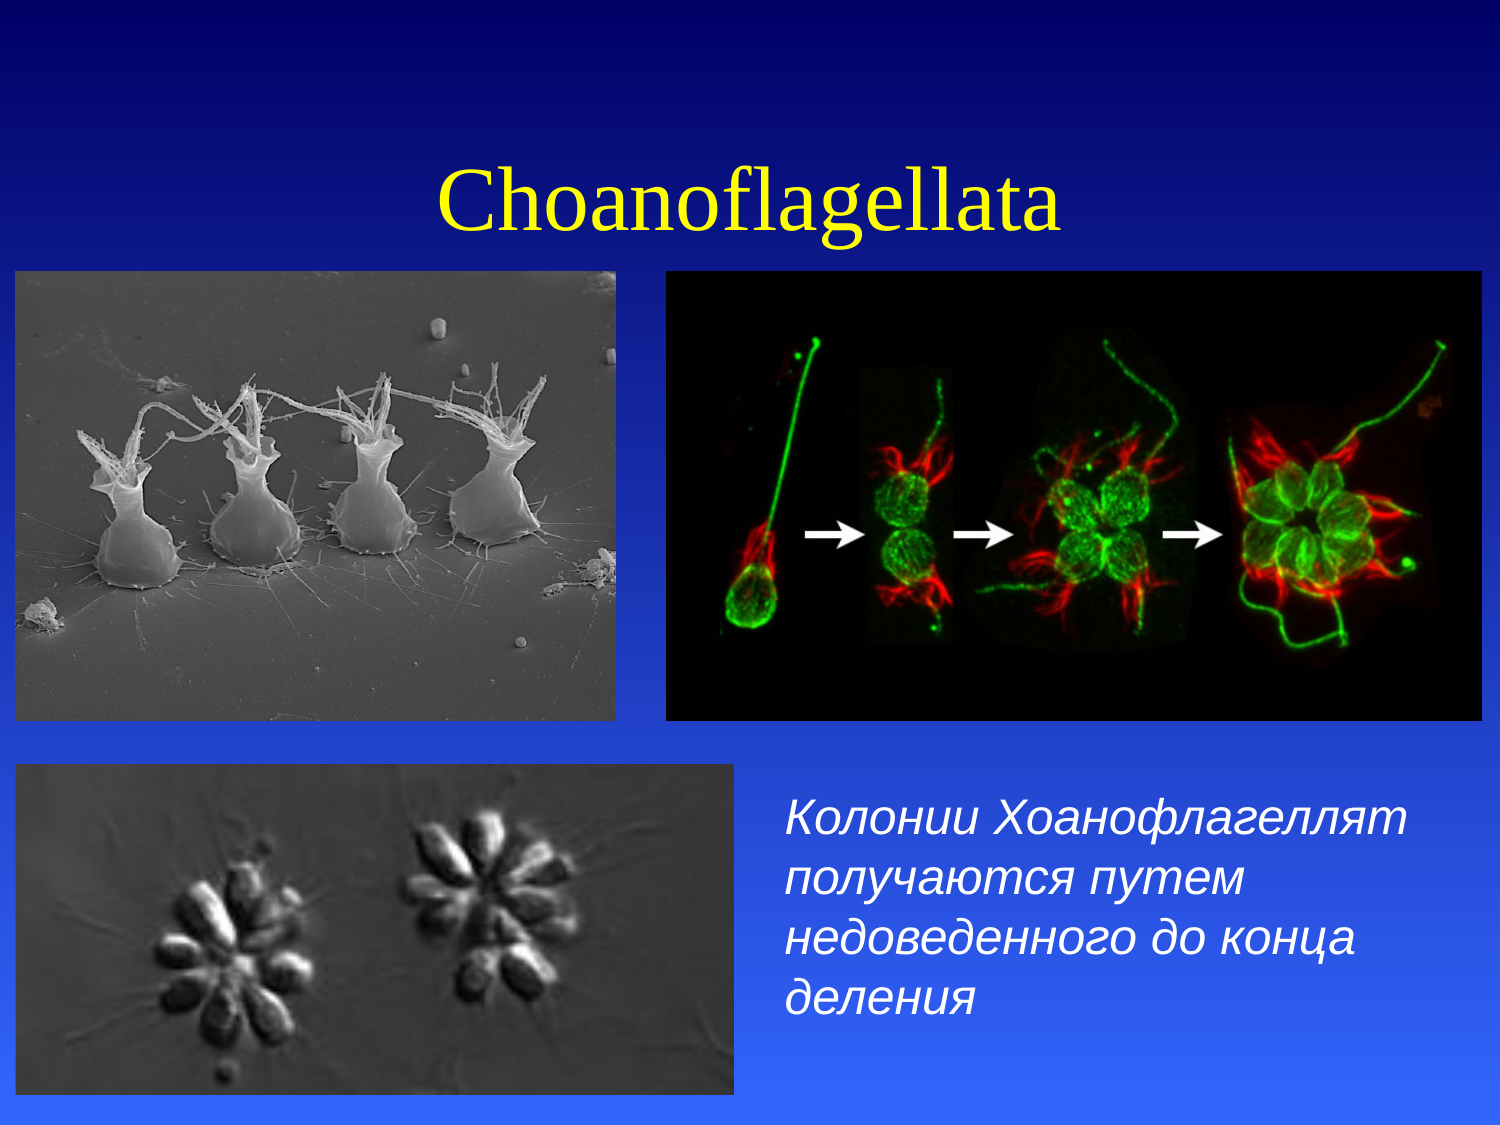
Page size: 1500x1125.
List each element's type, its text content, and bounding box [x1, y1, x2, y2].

picture [15, 271, 616, 721]
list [666, 271, 1482, 721]
title Choanoflagellata [112, 99, 1388, 288]
picture [15, 764, 734, 1095]
text_box Колонии Хоанофлагеллят получаются путем недоведенного до конца деления [769, 777, 1428, 1033]
